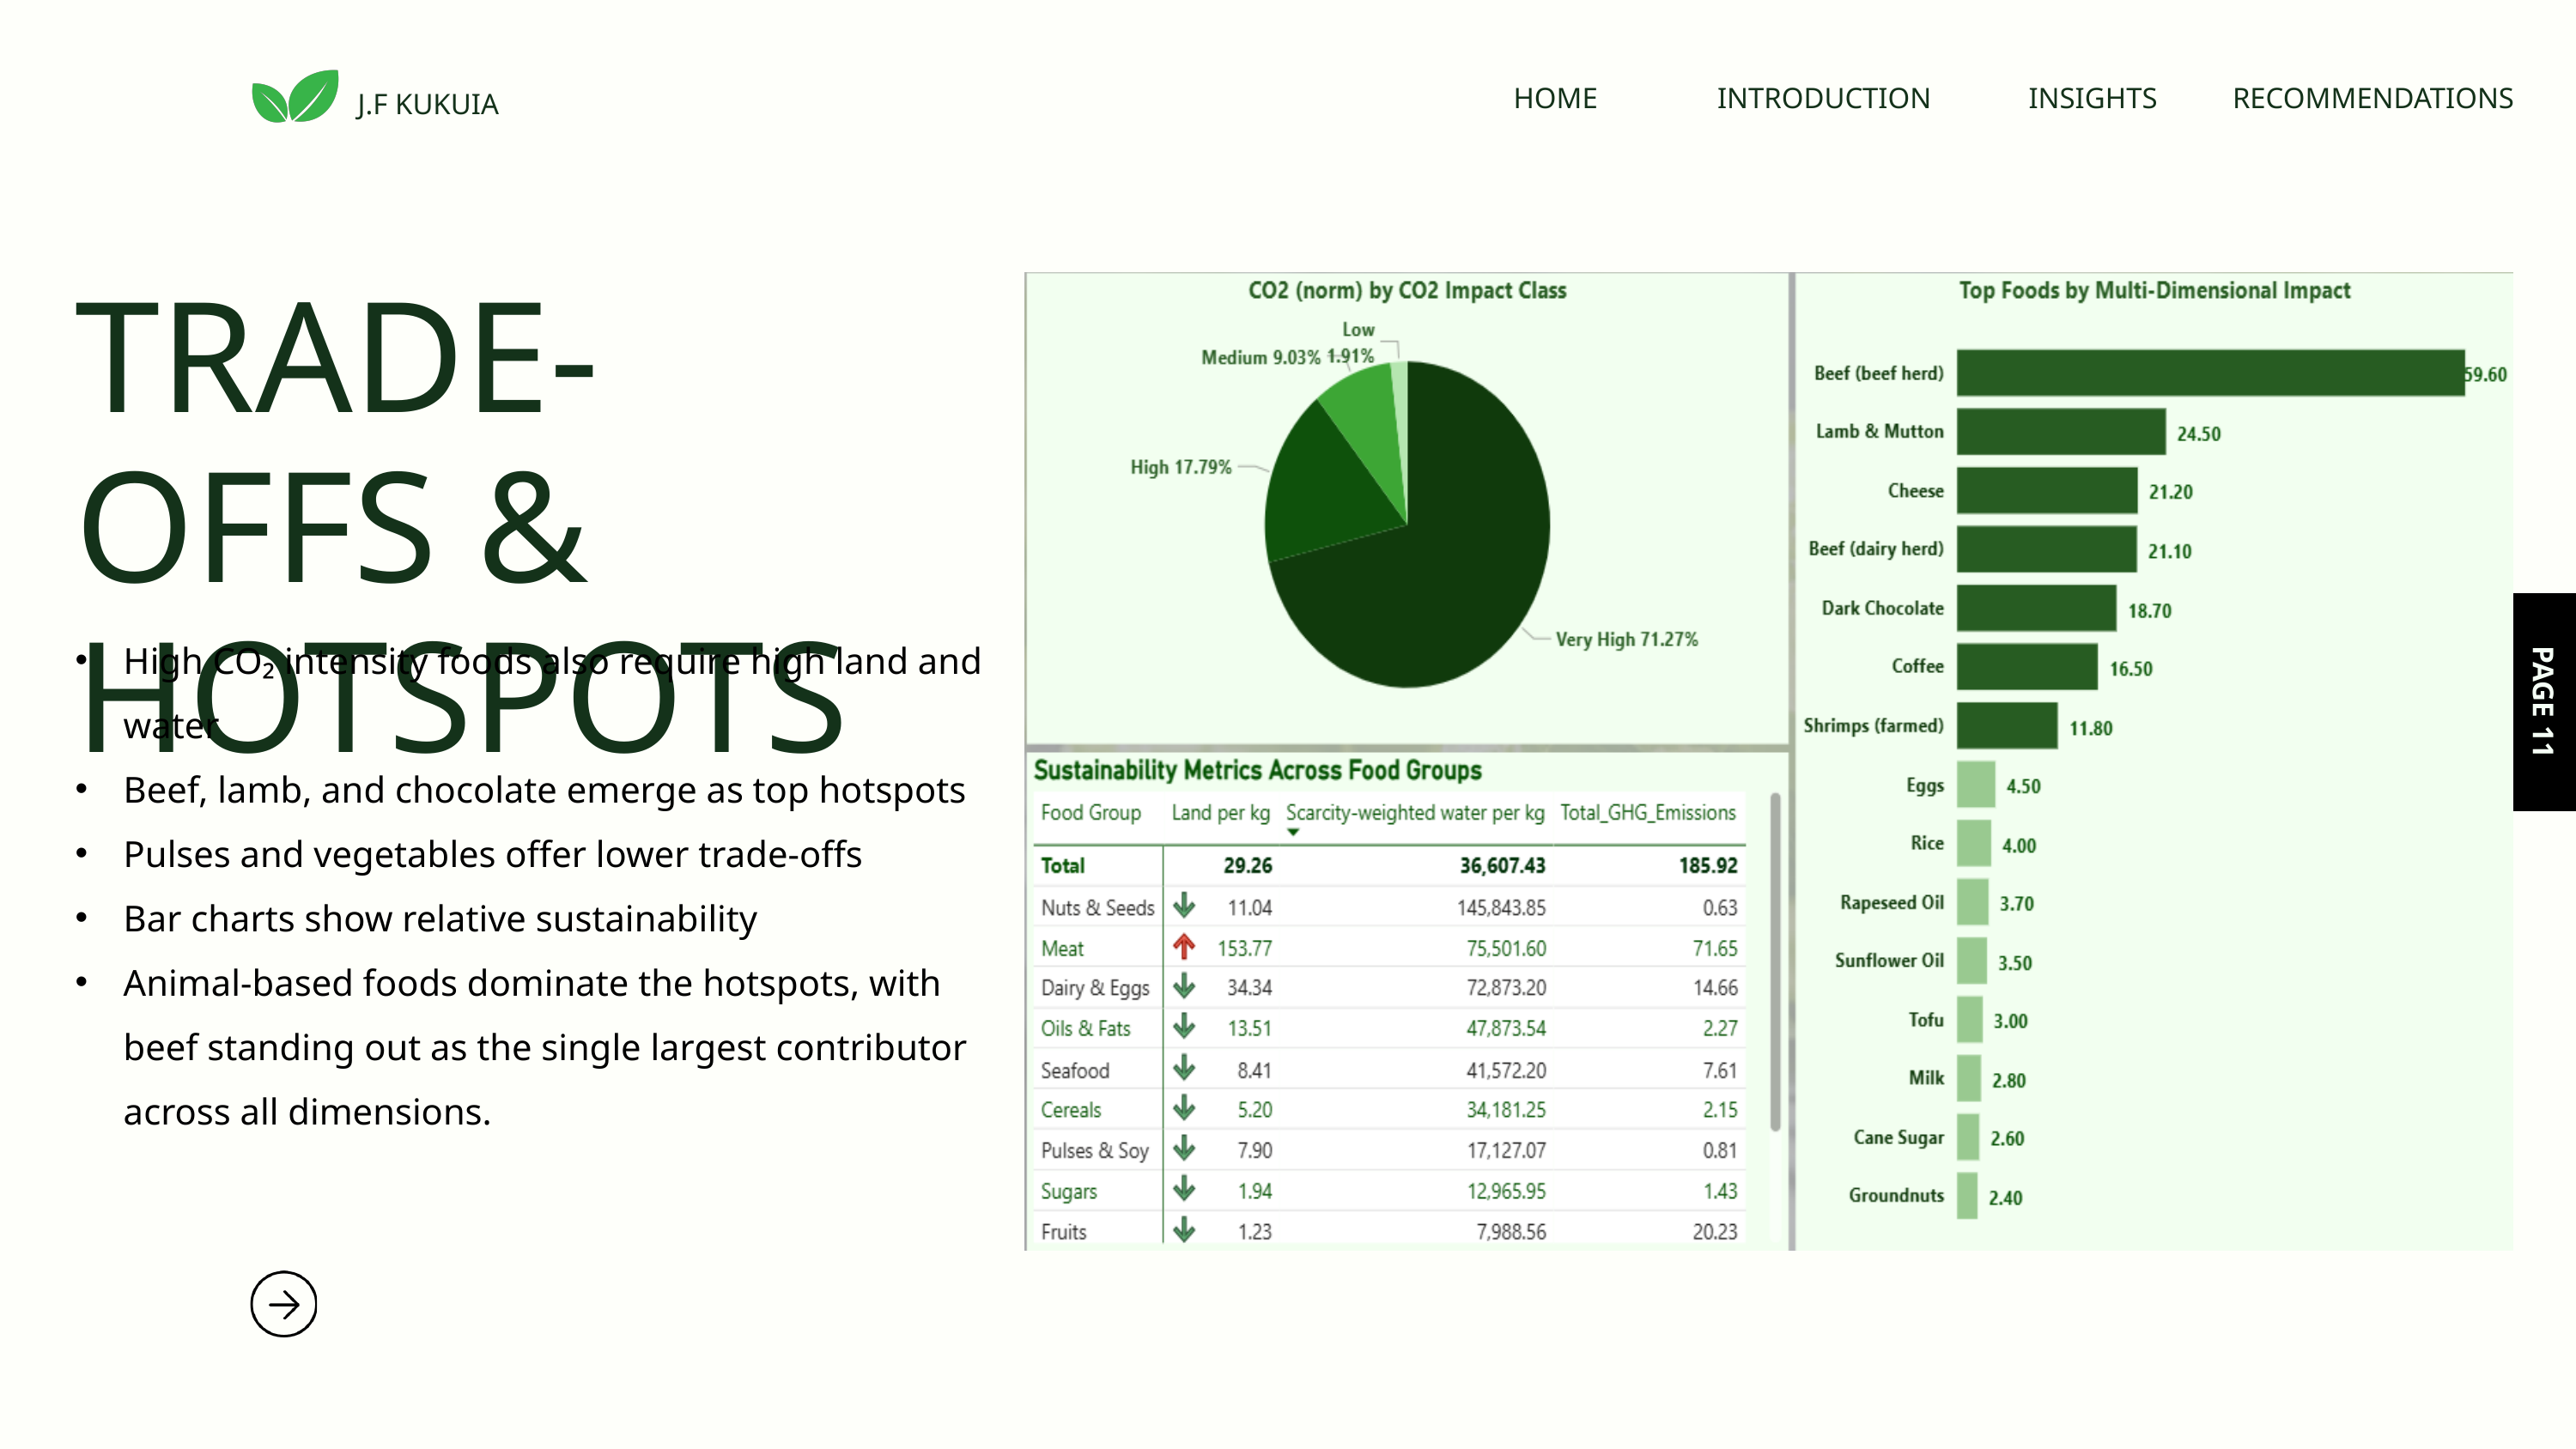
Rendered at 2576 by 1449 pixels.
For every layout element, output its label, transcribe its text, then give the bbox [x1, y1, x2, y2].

text_box TRADE-OFFS & HOTSPOTS [75, 272, 902, 616]
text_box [2515, 593, 2576, 811]
text_box INTRODUCTION [1717, 74, 1959, 114]
text_box INSIGHTS [2028, 74, 2233, 114]
text_box J.F KUKUIA [357, 80, 628, 120]
text_box RECOMMENDATIONS [2233, 74, 2550, 114]
text_box [250, 1270, 318, 1337]
text_box [250, 69, 341, 124]
text_box High CO₂ intensity foods also require high land and water Beef, lamb, and chocolate emerge as top hotspots Pulses and vegetables offer lower trade-offs Bar charts show relative sustainability Animal-based foods dominate the hotspots, with beef standing out as the single largest contributor across all dimensions. [75, 616, 1008, 1132]
text_box HOME [1513, 74, 1643, 114]
picture [1024, 272, 2513, 1251]
